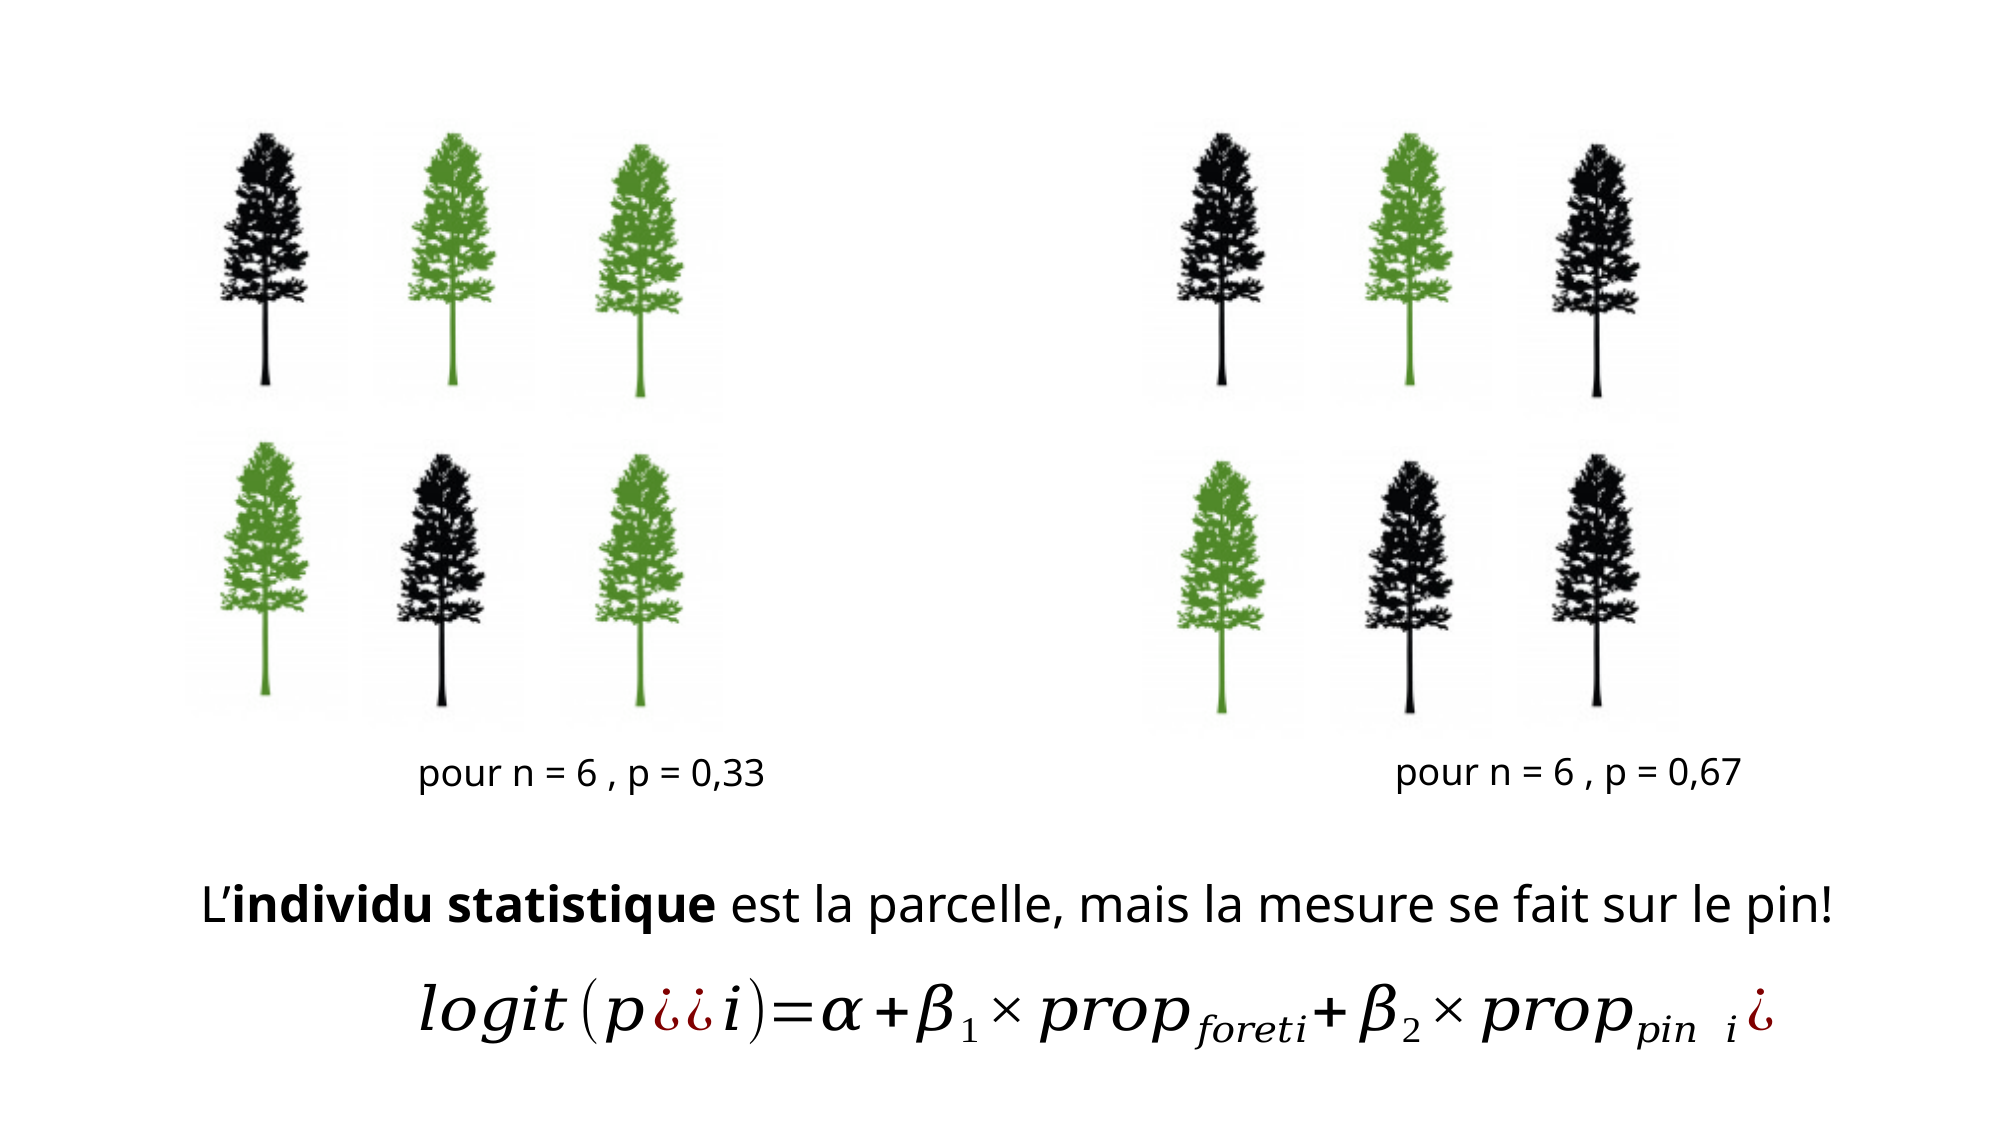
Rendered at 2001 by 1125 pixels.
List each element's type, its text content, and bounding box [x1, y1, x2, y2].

picture [1517, 129, 1680, 423]
picture [185, 427, 348, 721]
picture [1330, 446, 1492, 739]
picture [560, 439, 723, 732]
text_box pour n = 6 , p = 0,67 [1380, 740, 1781, 801]
picture [373, 118, 535, 411]
picture [560, 129, 723, 423]
picture [362, 439, 524, 732]
text_box pour n = 6 , p = 0,33 [402, 741, 837, 802]
picture [1517, 439, 1680, 732]
text_box L’individu statistique est la parcelle, mais la mesure se fait sur le pin! [185, 865, 1860, 941]
picture [1330, 118, 1492, 411]
picture [1142, 118, 1305, 411]
picture [185, 118, 348, 411]
picture [1142, 446, 1305, 739]
